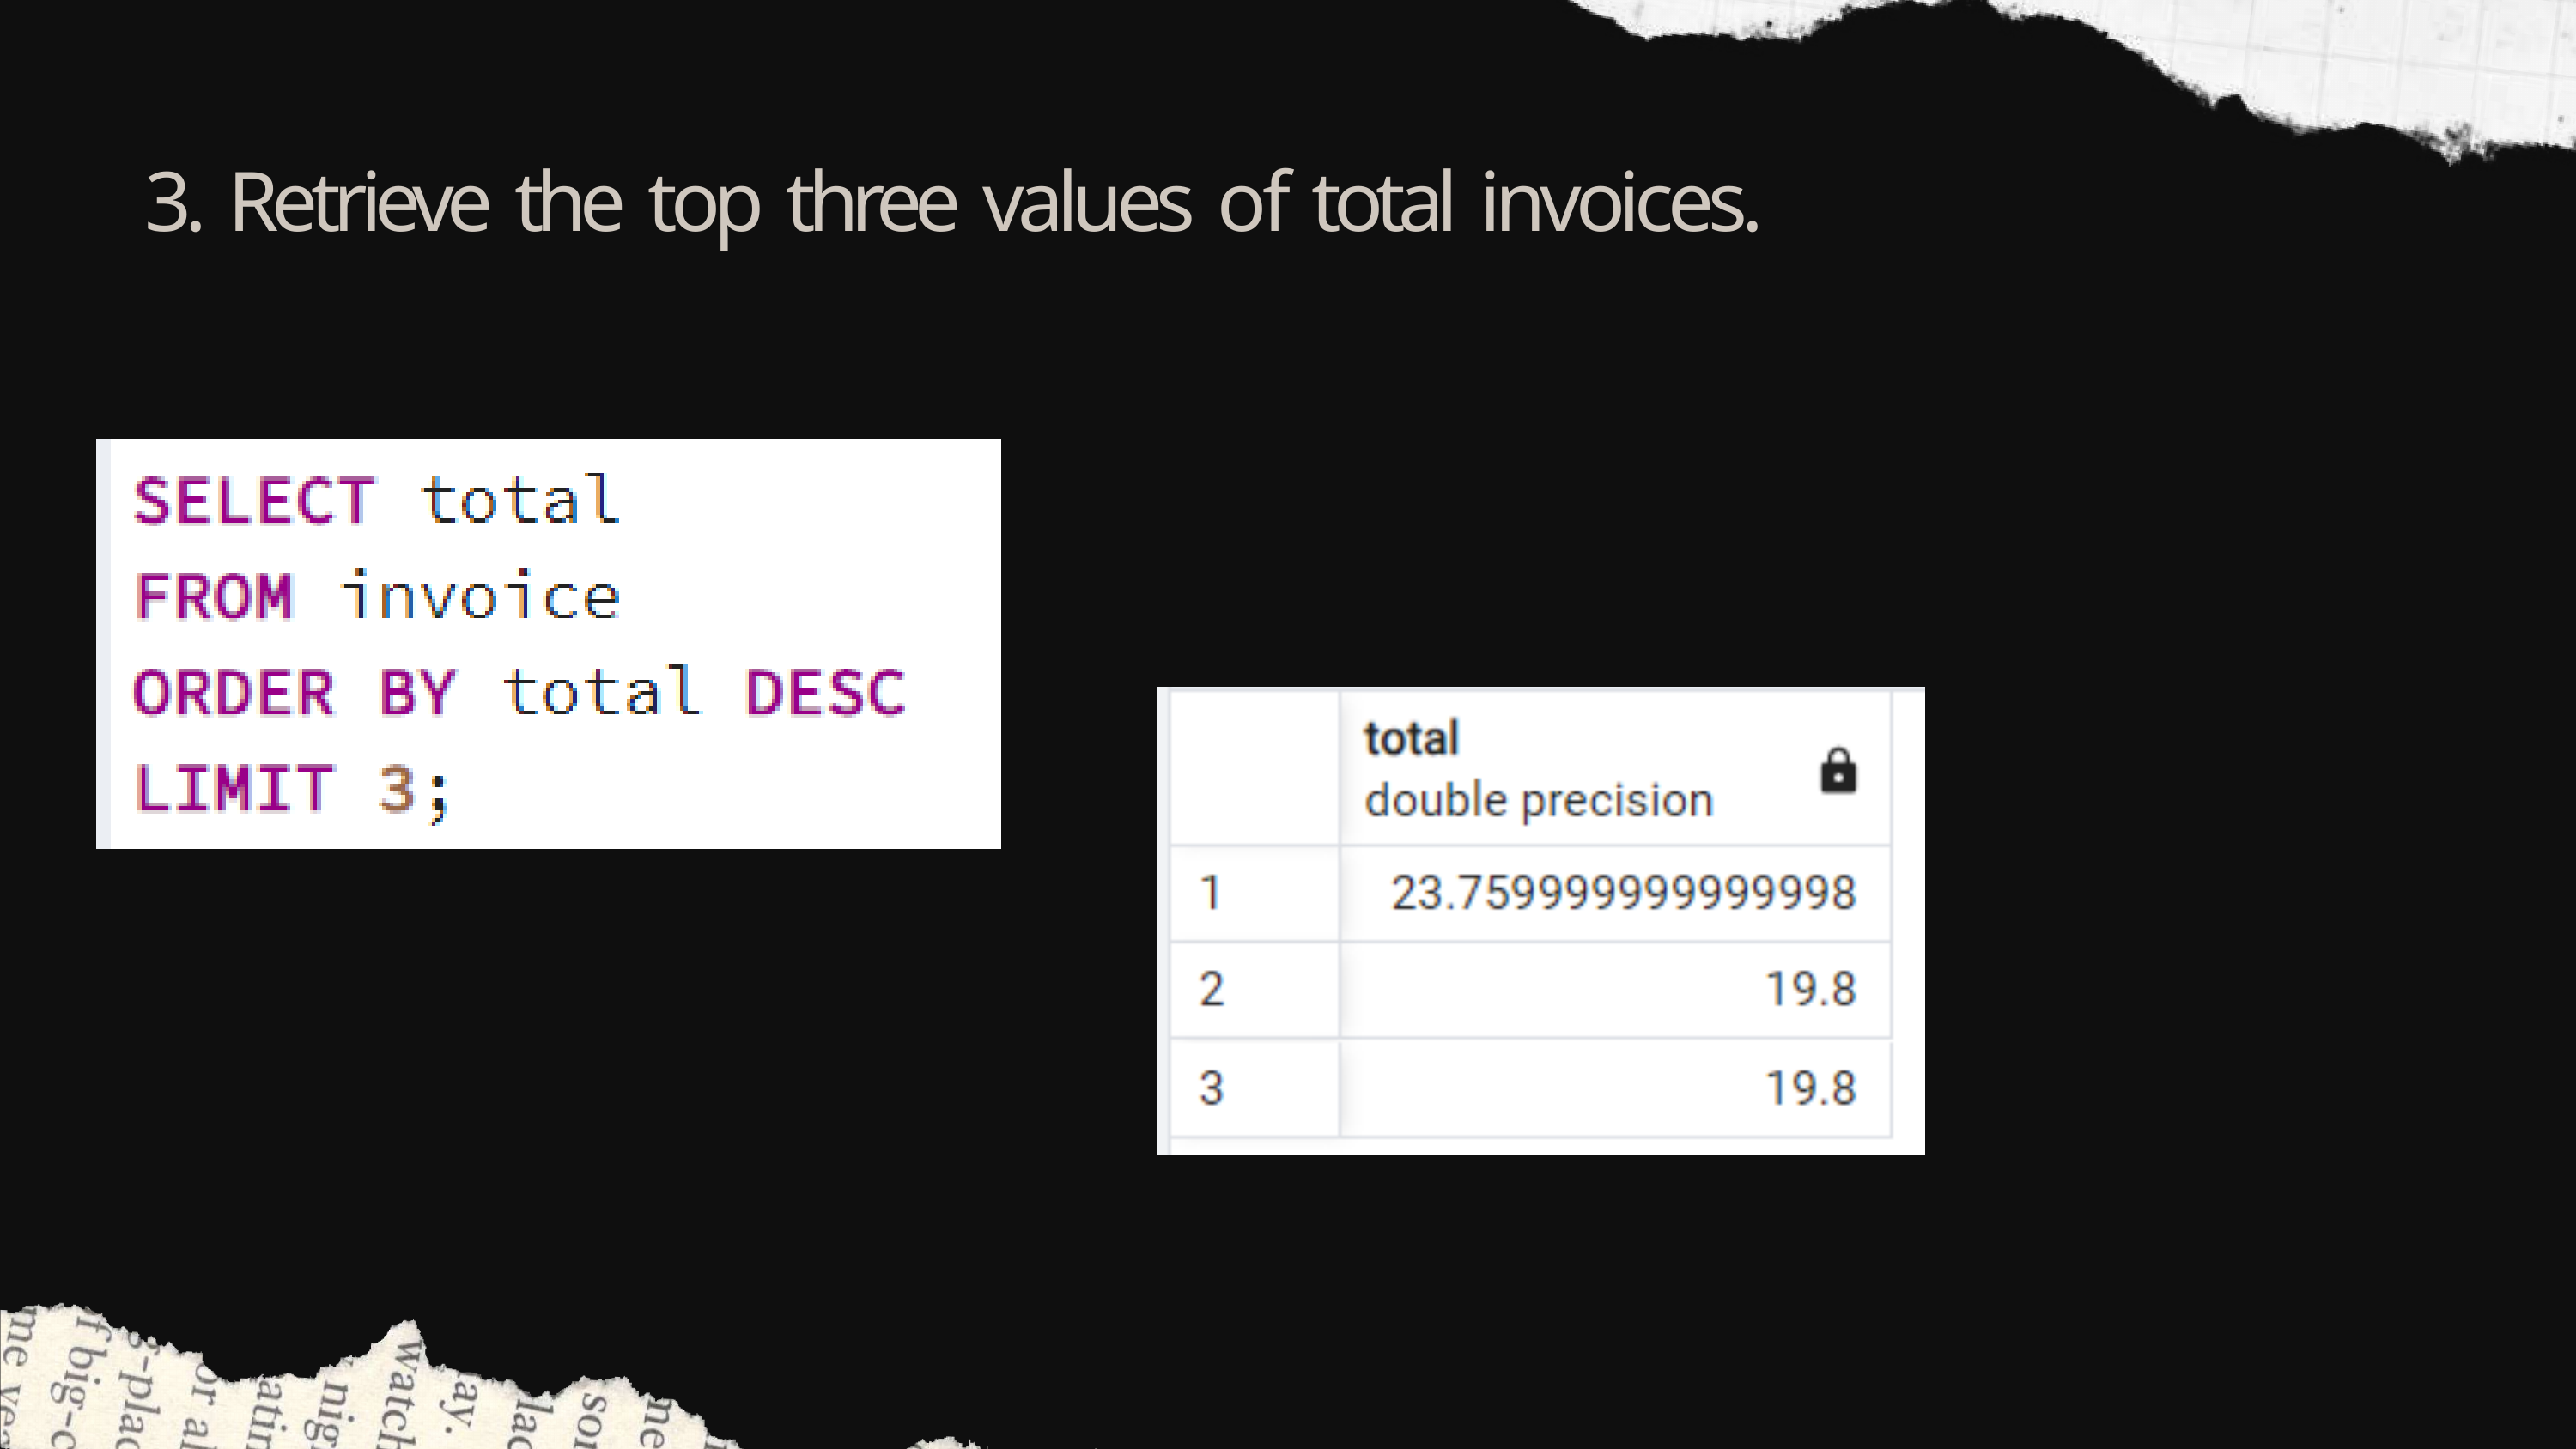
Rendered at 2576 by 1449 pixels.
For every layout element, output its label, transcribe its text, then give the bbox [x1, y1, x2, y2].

picture [0, 0, 2576, 1449]
title 3. Retrieve the top three values of total invoices. [23, 147, 2403, 391]
